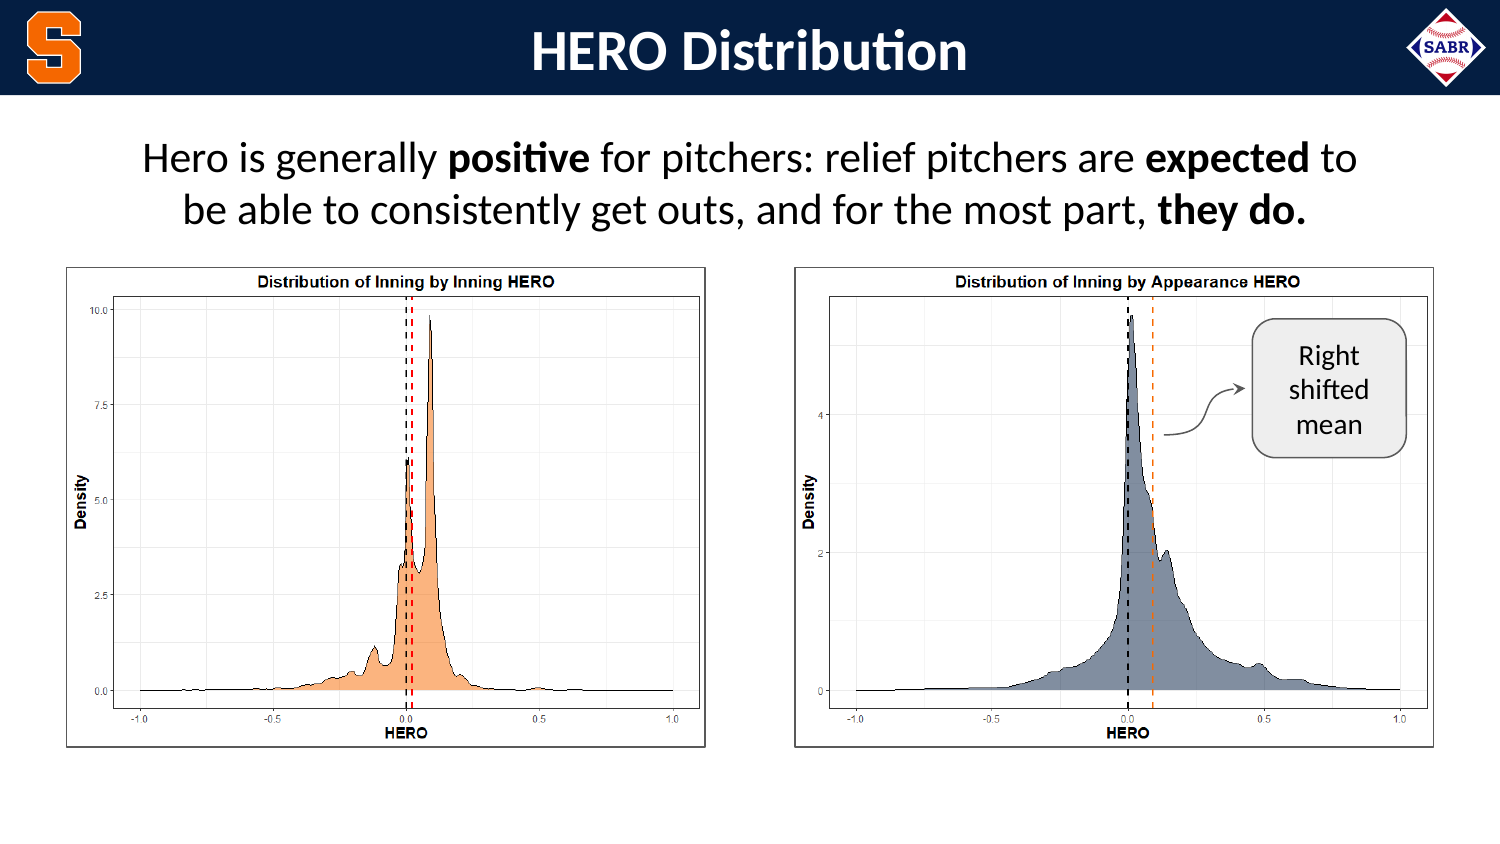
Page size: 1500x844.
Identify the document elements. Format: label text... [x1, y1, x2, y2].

picture [1406, 7, 1486, 88]
text_box [1392, 0, 1500, 96]
picture [795, 267, 1433, 747]
picture [14, 7, 94, 88]
text_box HERO Distribution [108, 0, 1392, 96]
text_box [0, 0, 108, 96]
picture [67, 267, 705, 747]
text_box Hero is generally positive for pitchers: relief pitchers are expected to be able to consistently get outs, and for the most part, they do. [108, 113, 1392, 249]
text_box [1163, 388, 1246, 436]
